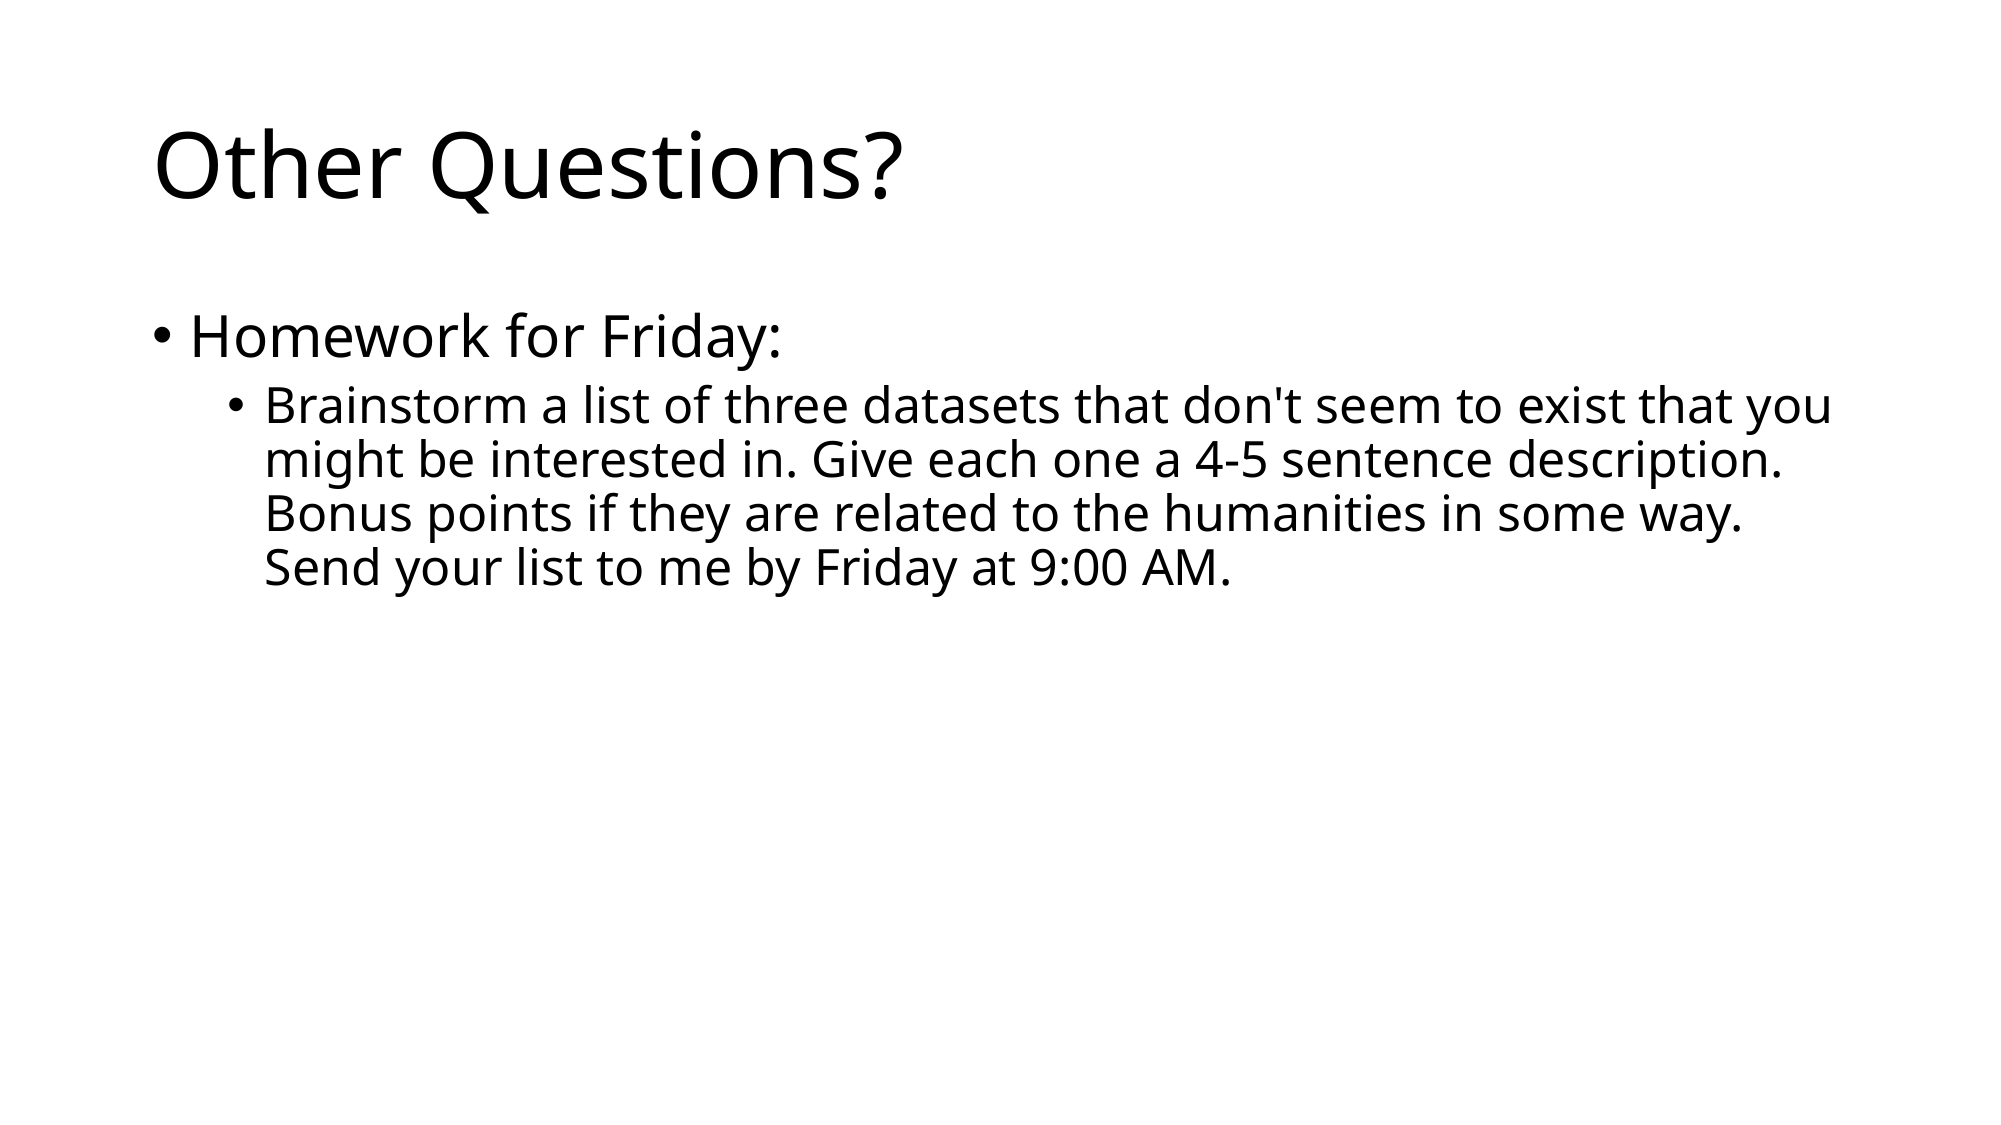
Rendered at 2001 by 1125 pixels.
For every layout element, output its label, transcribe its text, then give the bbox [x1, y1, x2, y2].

title Other Questions? [137, 59, 1863, 278]
list Homework for Friday: Brainstorm a list of three datasets that don't seem to exist that you might be interested in. Give each one a 4-5 sentence description. Bonus points if they are related to the humanities in some way. Send your list to me by Friday at 9:00 AM. [137, 299, 1863, 1014]
